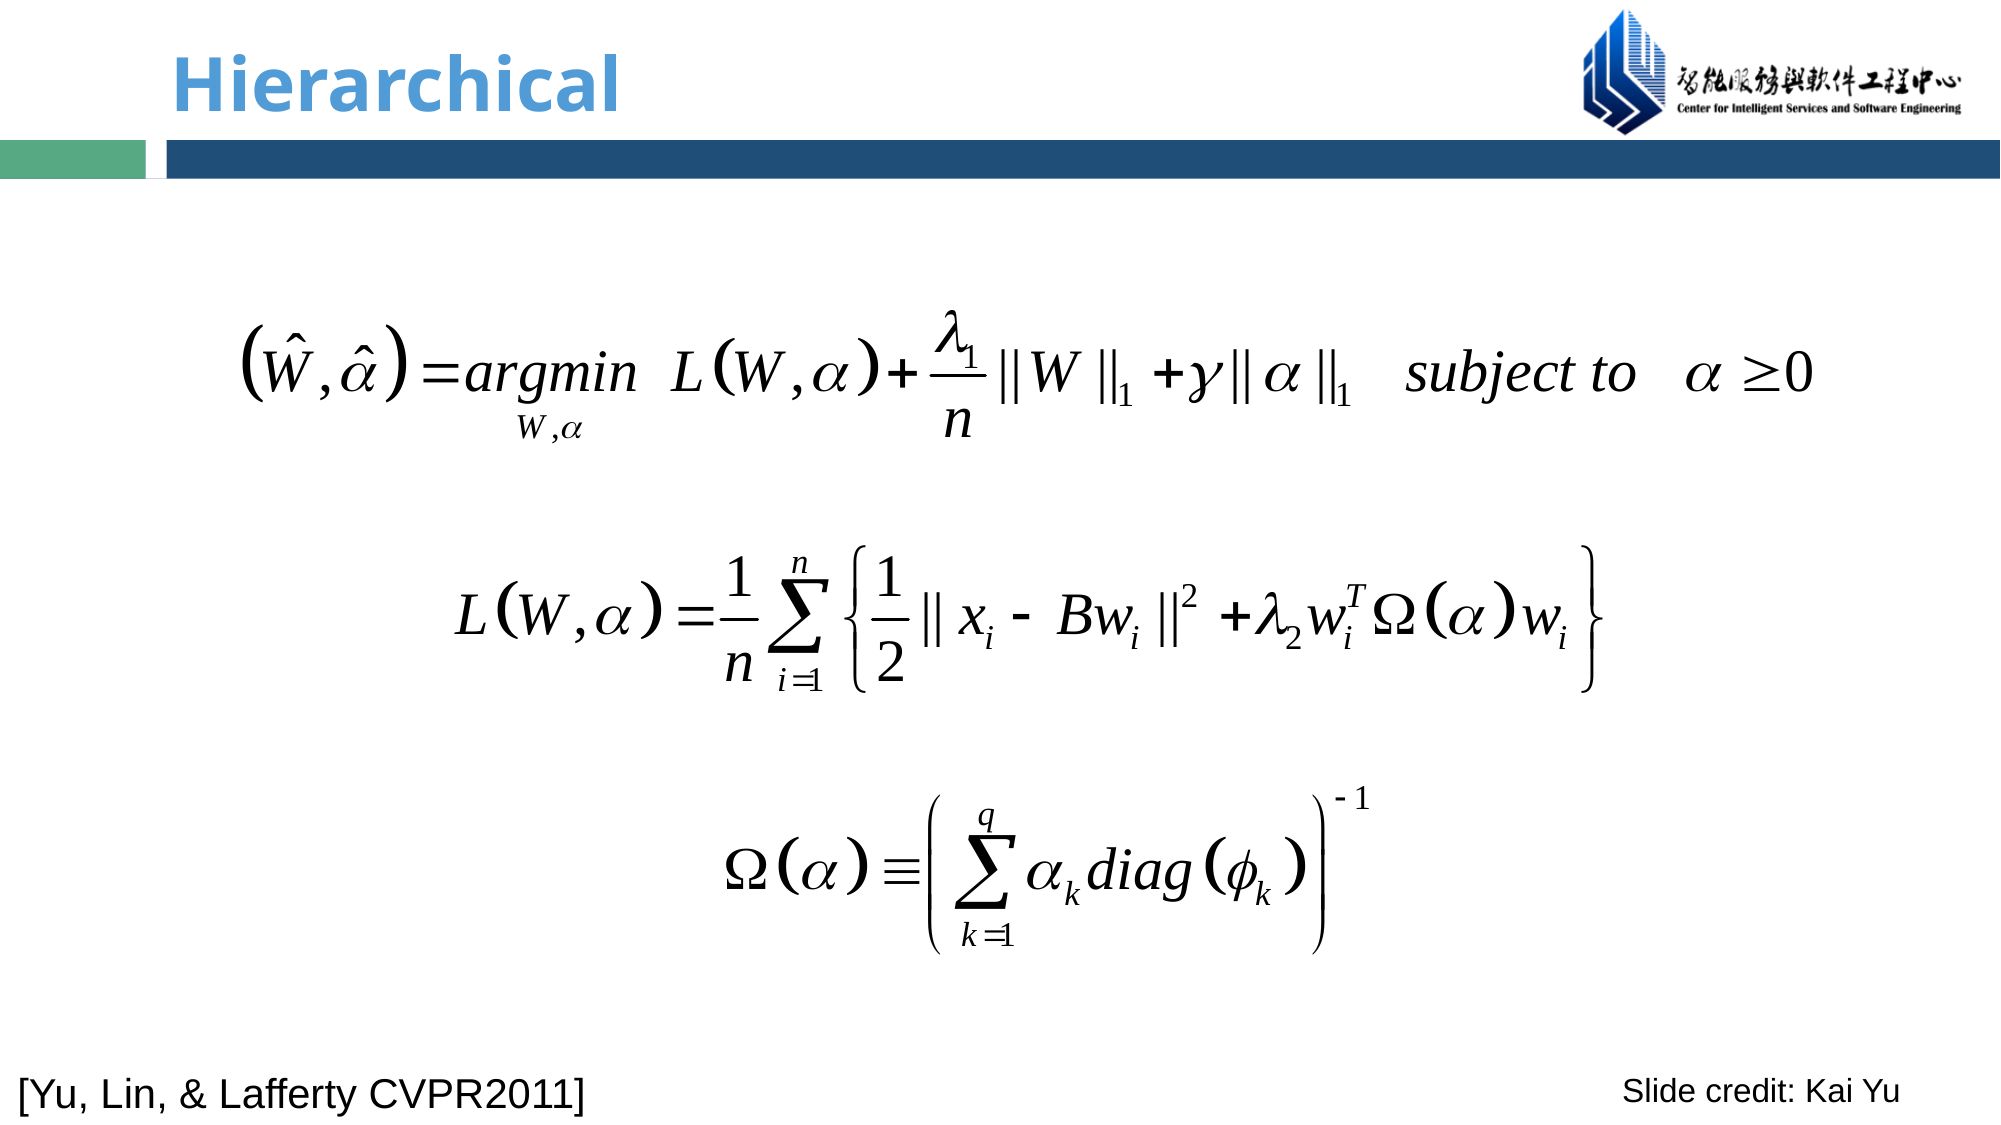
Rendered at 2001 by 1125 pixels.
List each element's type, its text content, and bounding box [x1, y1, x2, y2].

picture [1576, 4, 1975, 139]
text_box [0, 140, 2000, 179]
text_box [444, 533, 1616, 705]
text_box Hierarchical [156, 28, 1241, 134]
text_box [233, 295, 1826, 457]
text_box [715, 769, 1380, 965]
text_box Slide credit: Kai Yu [1607, 1062, 1986, 1117]
text_box [Yu, Lin, & Lafferty CVPR2011] [2, 1059, 601, 1125]
